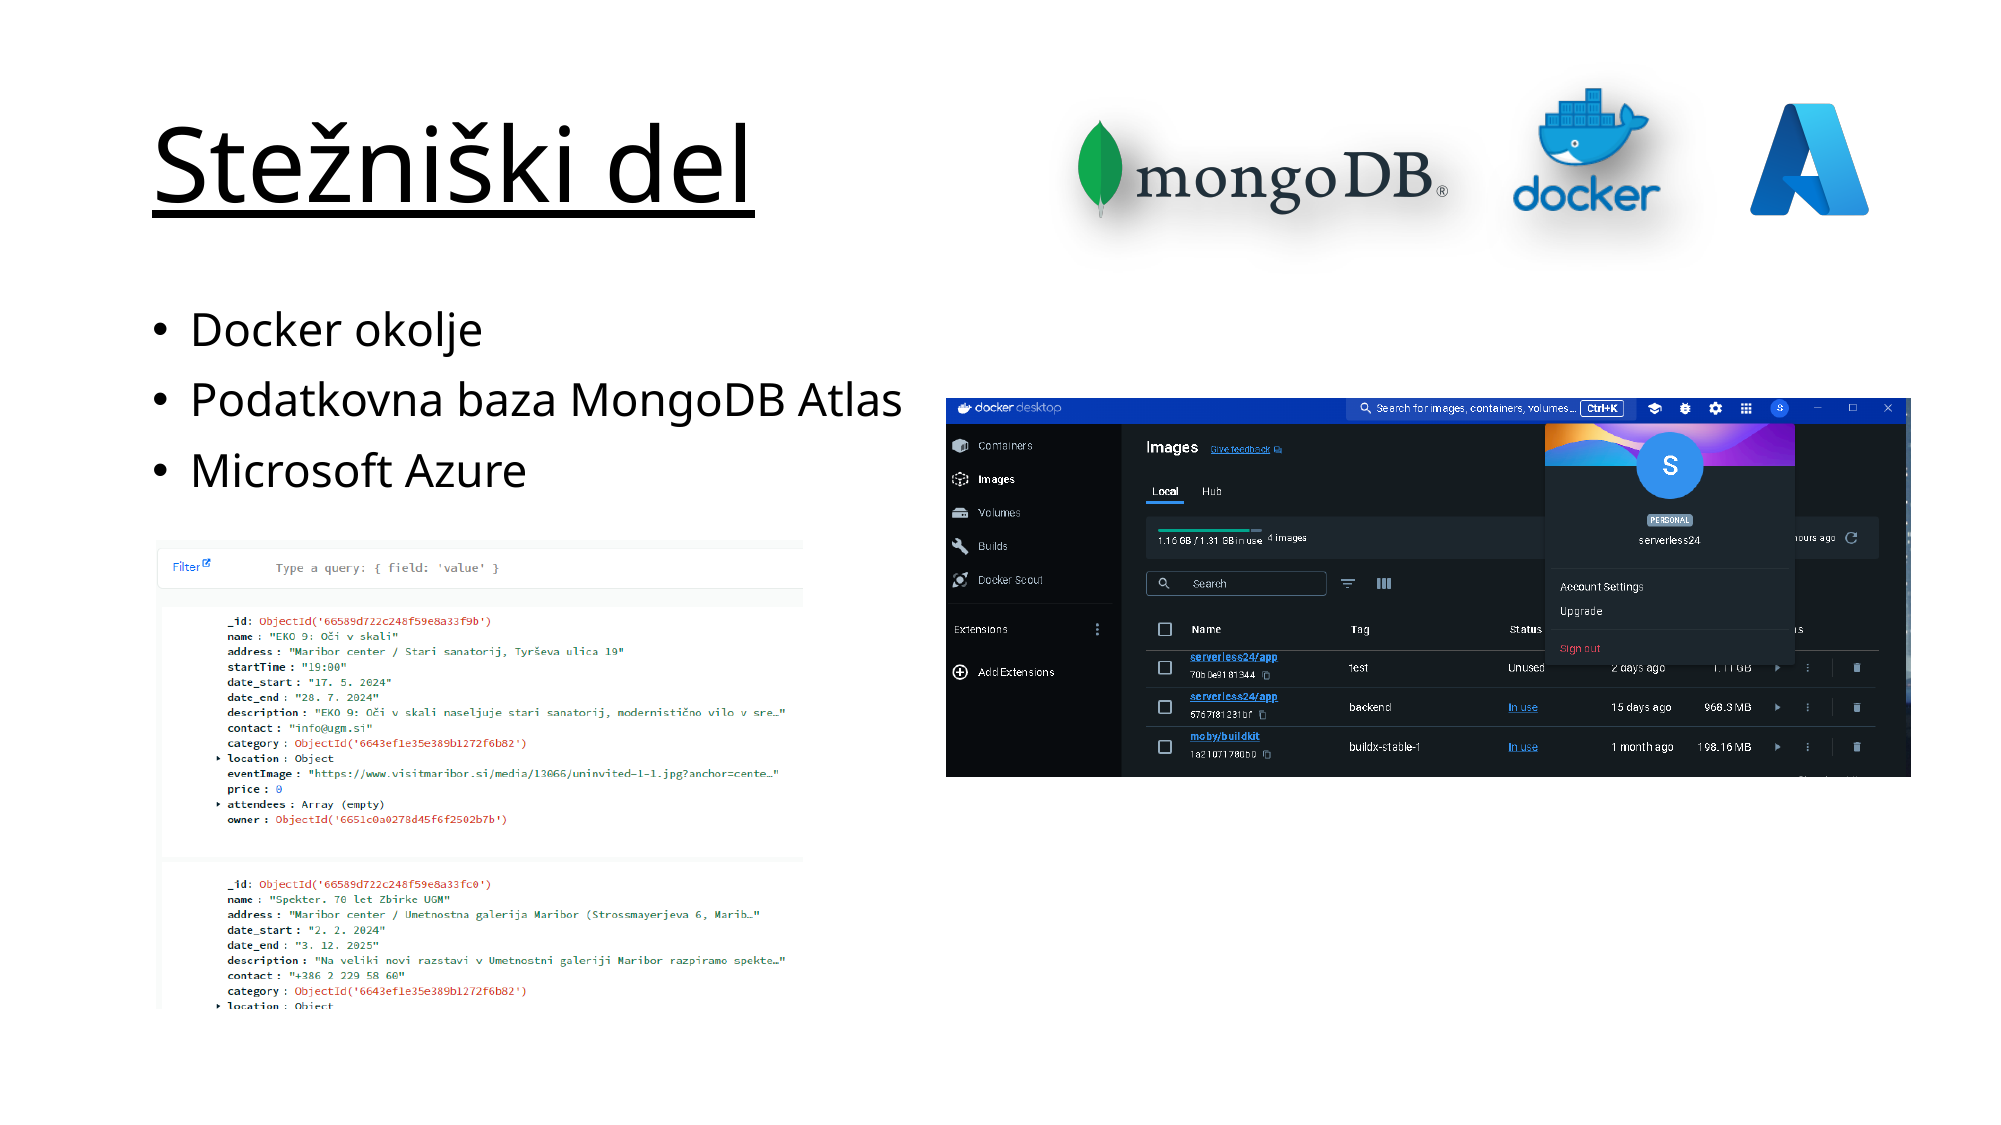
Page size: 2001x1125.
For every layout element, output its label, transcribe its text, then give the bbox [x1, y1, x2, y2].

picture [945, 397, 1911, 778]
title Stežniški del [137, 59, 1863, 278]
picture [156, 539, 803, 1014]
list Docker okolje Podatkovna baza MongoDB Atlas Microsoft Azure [137, 299, 1863, 1014]
picture [1075, 77, 1875, 228]
